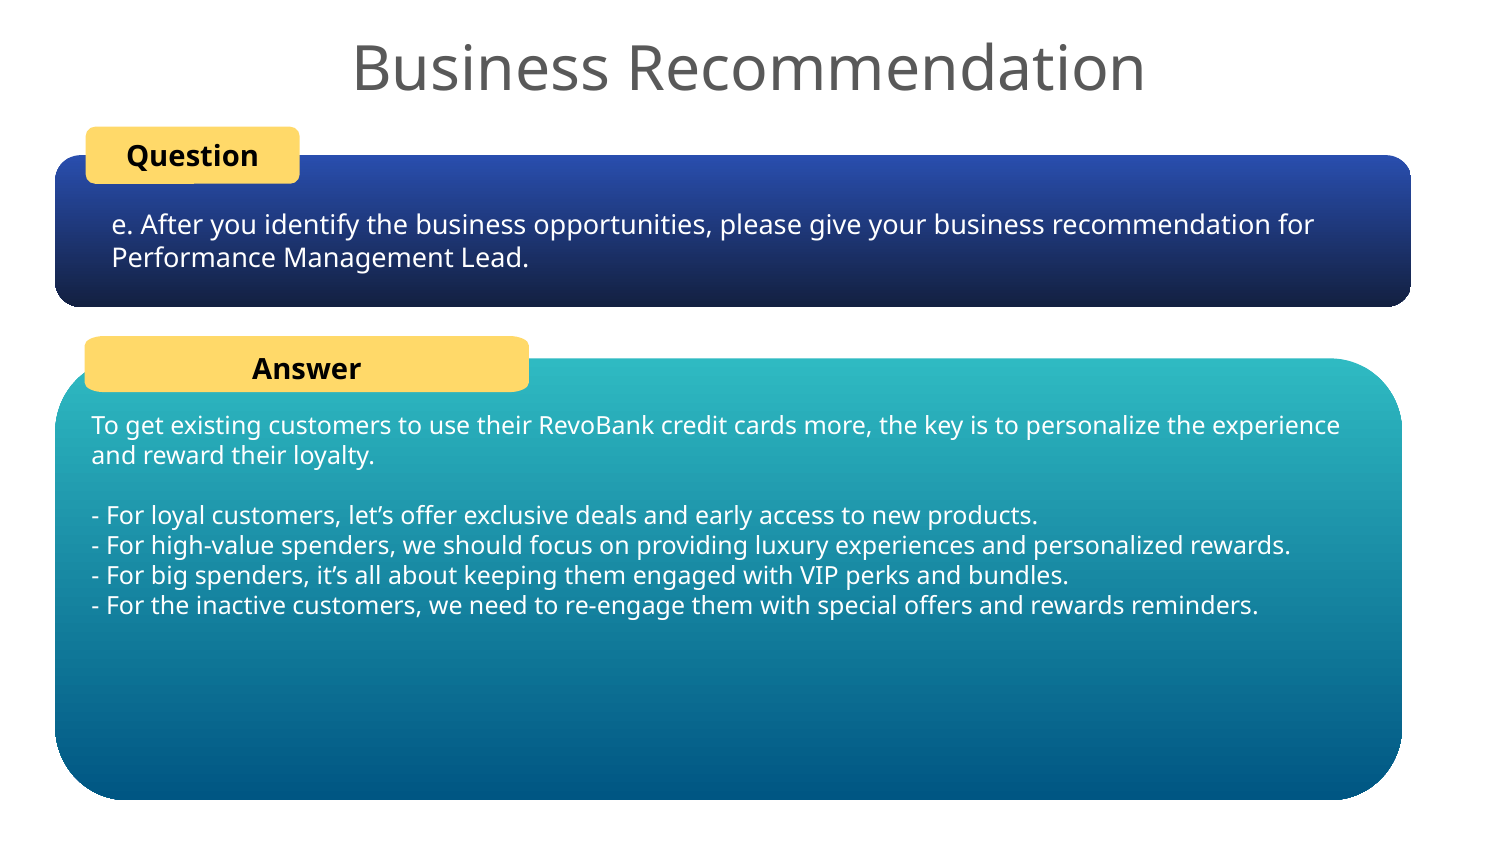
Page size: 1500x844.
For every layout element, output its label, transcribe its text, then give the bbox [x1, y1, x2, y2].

list Business Recommendation [257, 15, 1242, 115]
text_box Question [85, 126, 300, 184]
text_box [55, 155, 1412, 307]
text_box [55, 358, 1403, 801]
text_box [84, 335, 530, 393]
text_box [91, 409, 1365, 730]
text_box e. After you identify the business opportunities, please give your business recommendation for Performance Management Lead. [96, 192, 1374, 288]
